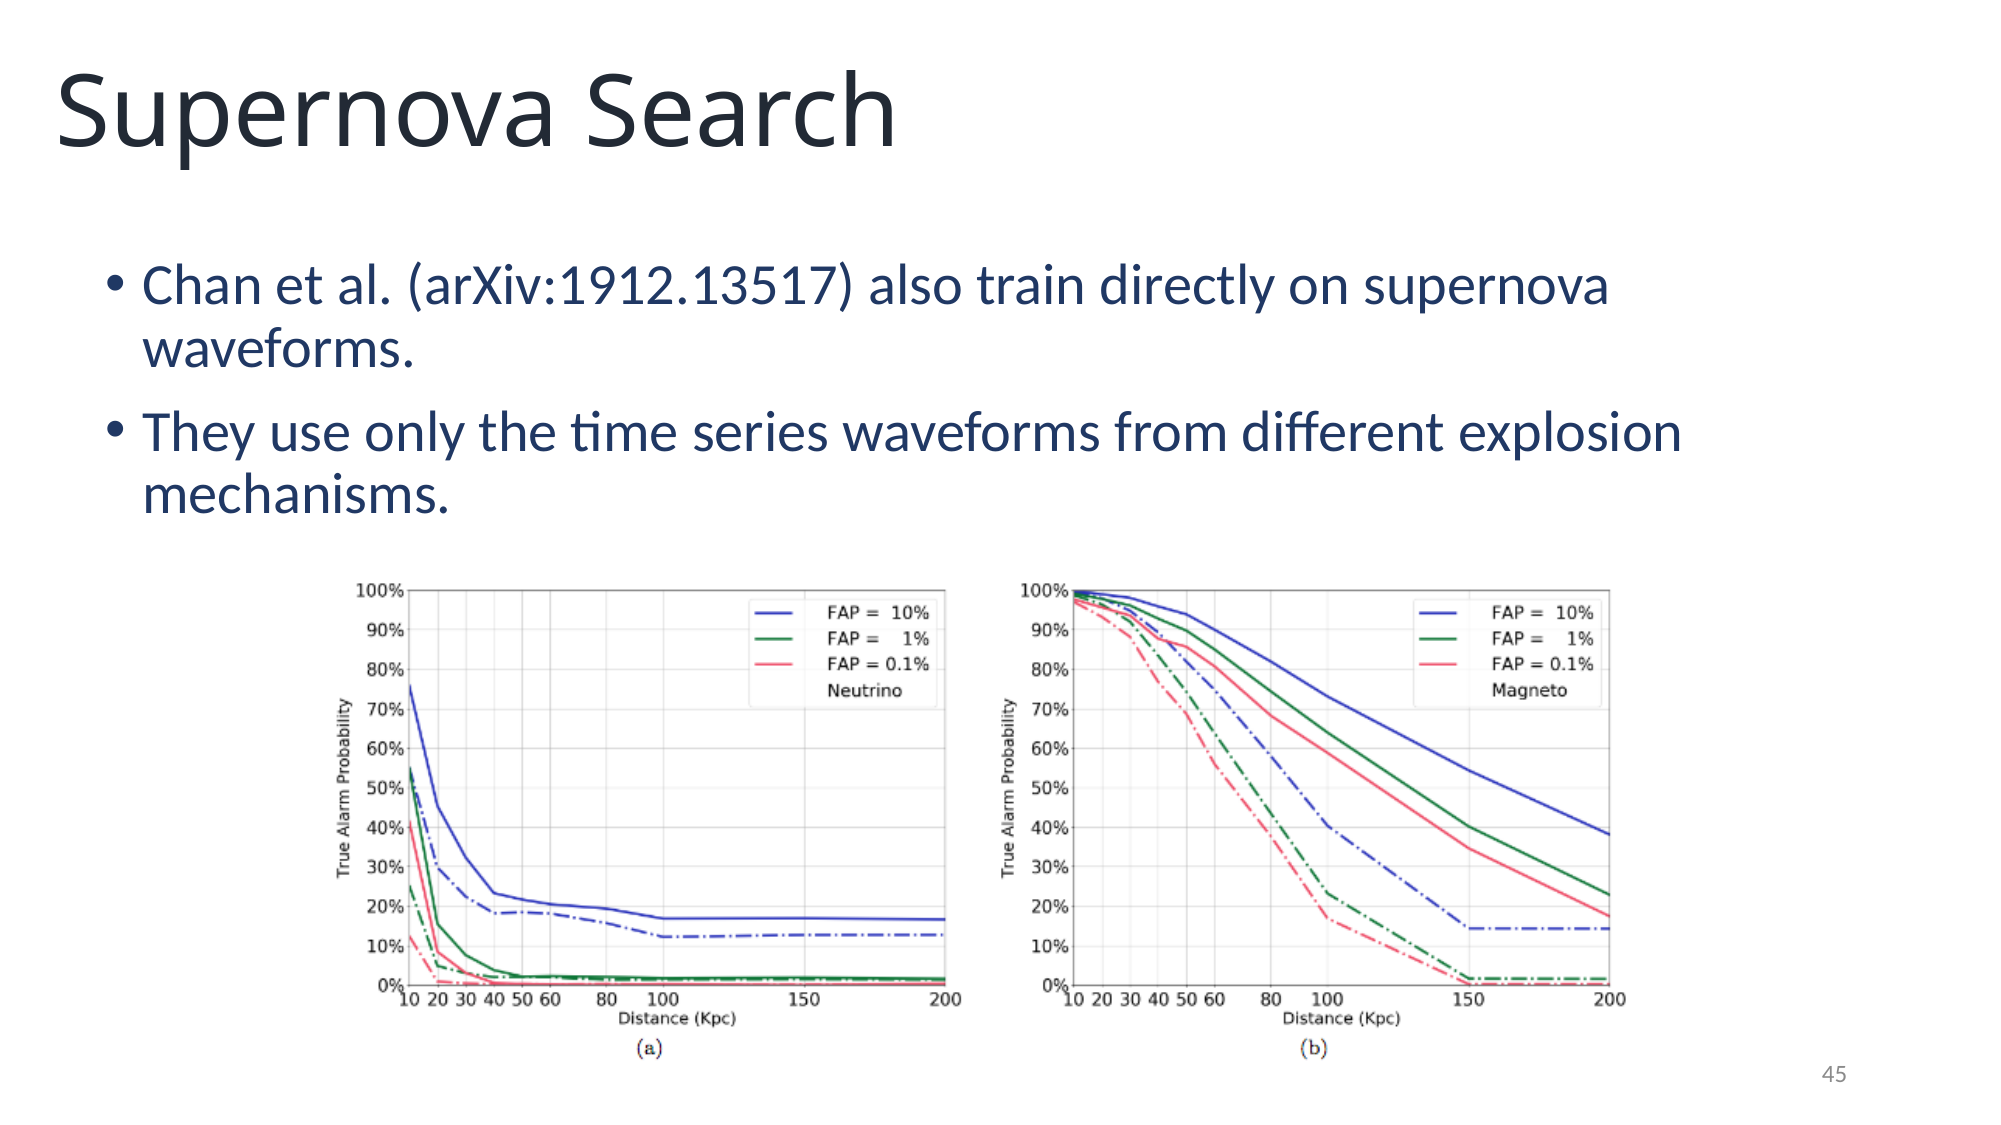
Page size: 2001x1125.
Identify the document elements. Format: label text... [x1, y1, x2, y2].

slide_number 45 [1412, 1042, 1863, 1103]
title Supernova Search [40, 22, 1766, 206]
list Chan et al. (arXiv:1912.13517) also train directly on supernova waveforms. They use only the time series waveforms from different explosion mechanisms. [89, 246, 1815, 961]
picture [309, 562, 1660, 1084]
